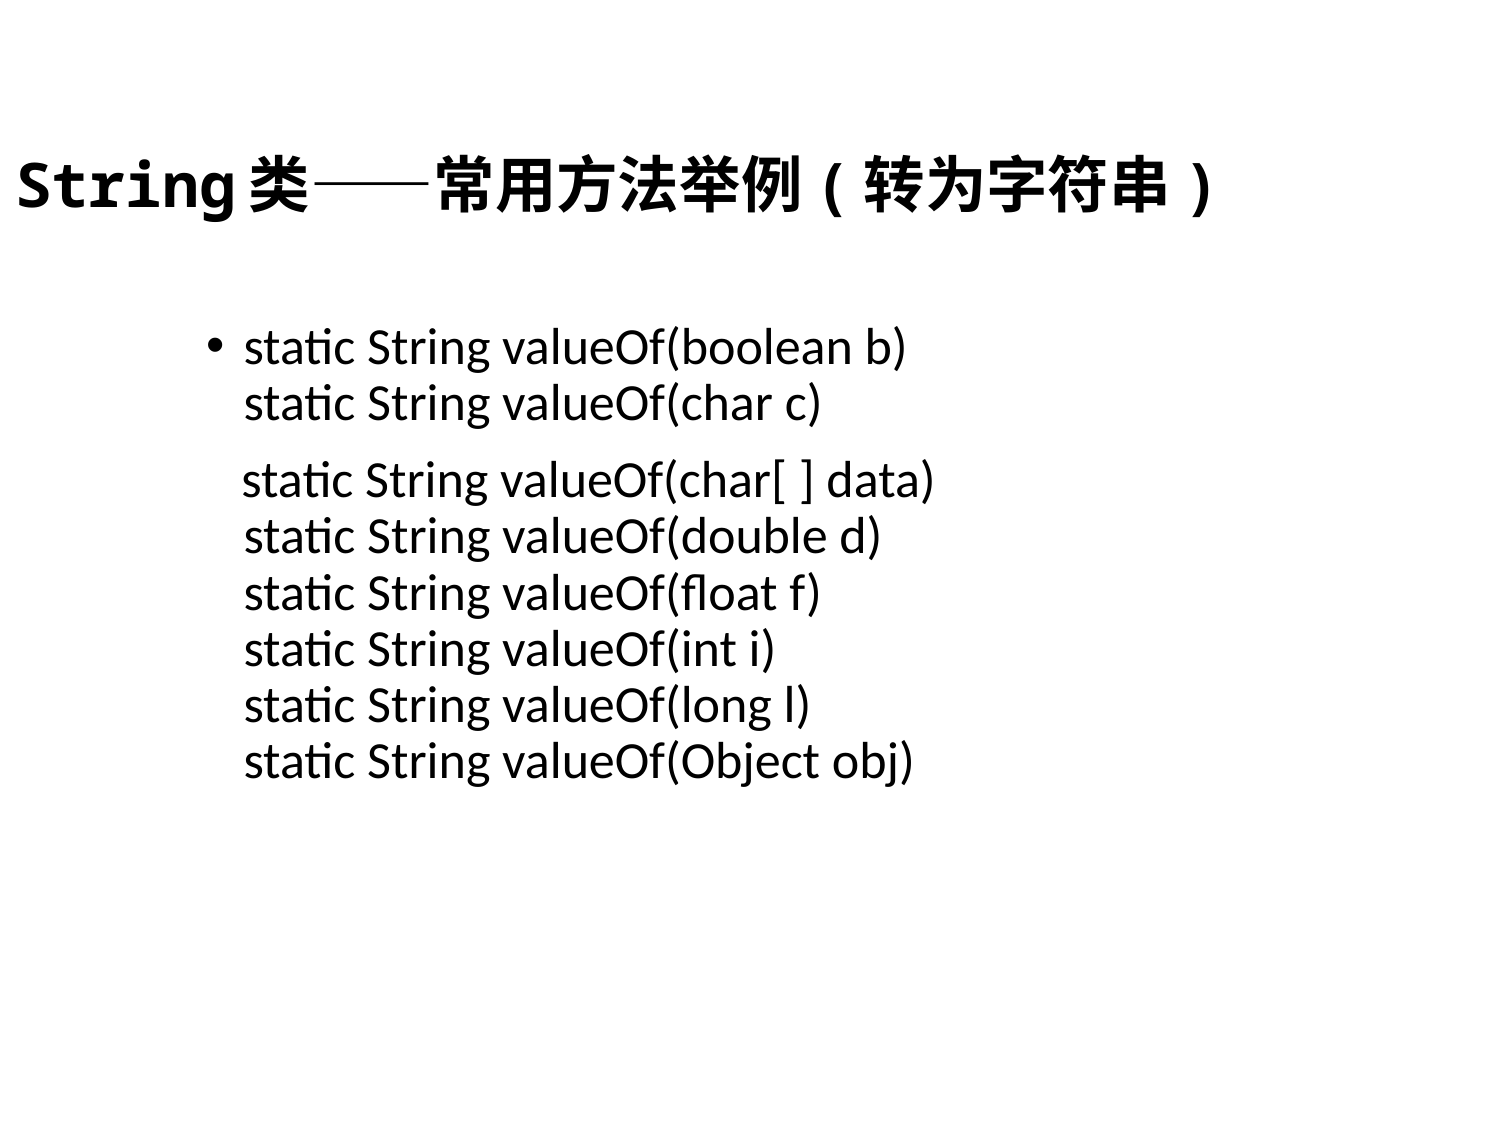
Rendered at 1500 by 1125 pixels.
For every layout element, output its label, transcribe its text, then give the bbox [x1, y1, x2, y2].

list static String valueOf(boolean b) static String valueOf(char c) static String valueOf(char[ ] data) static String valueOf(double d) static String valueOf(float f) static String valueOf(int i) static String valueOf(long l) static String valueOf(Object obj) [191, 312, 1272, 892]
title String类——常用方法举例(转为字符串) [0, 126, 1463, 250]
